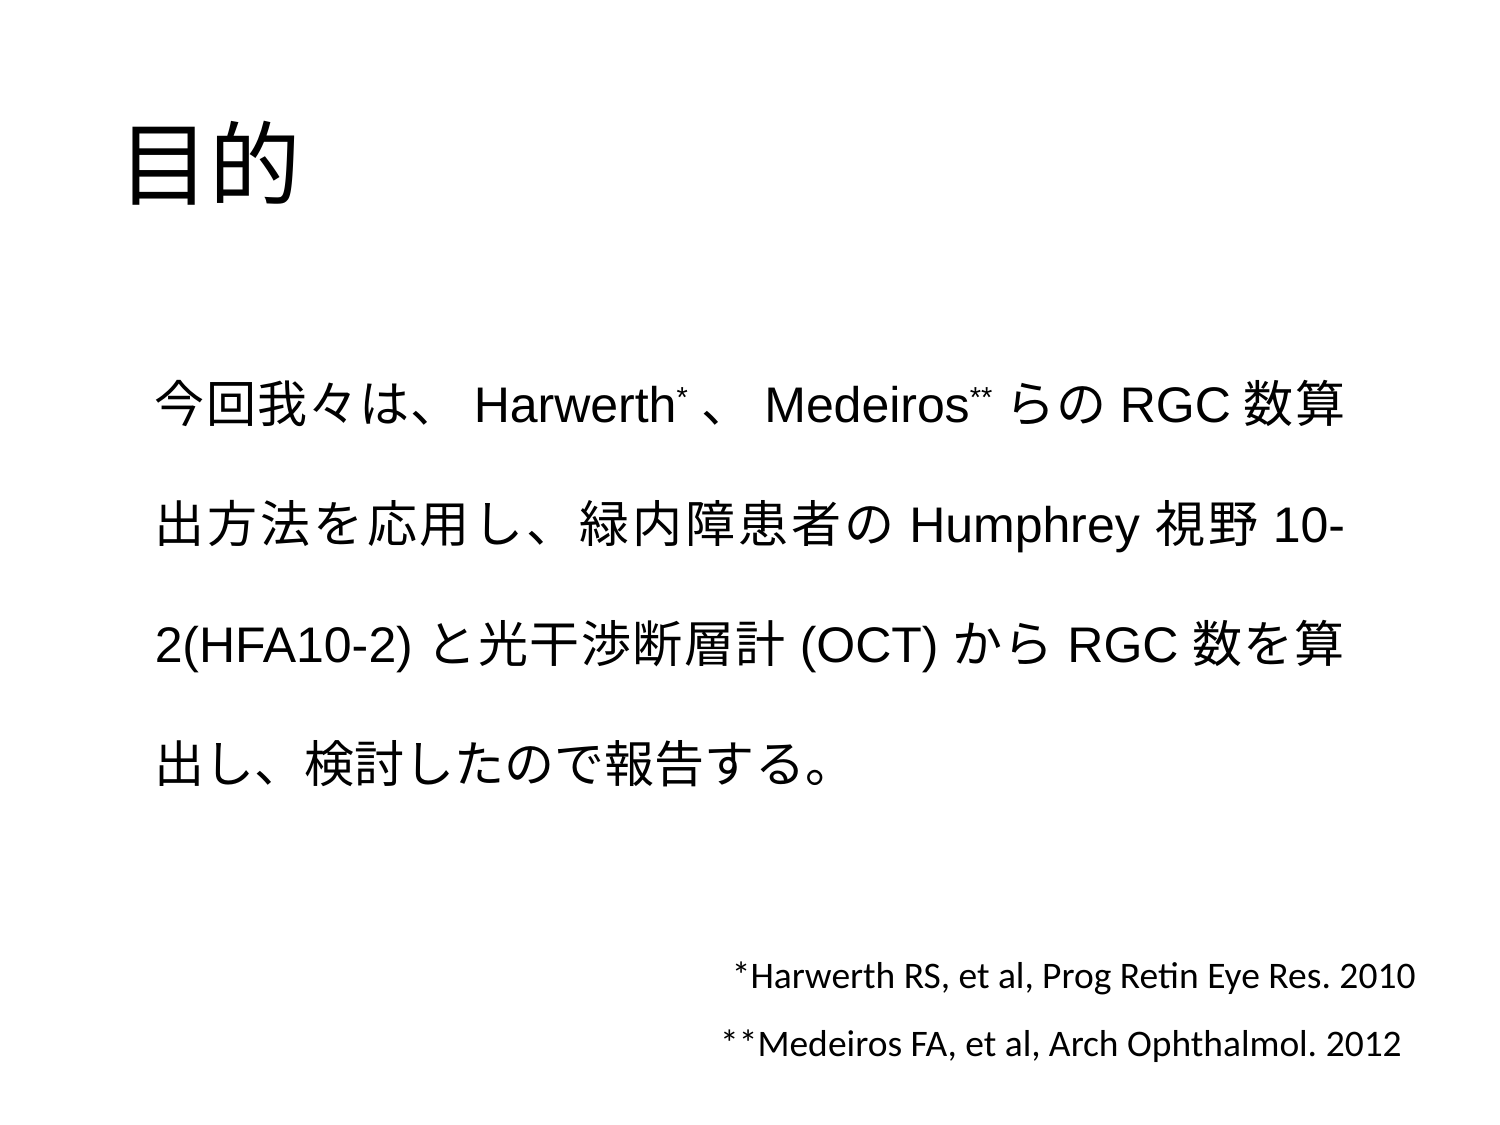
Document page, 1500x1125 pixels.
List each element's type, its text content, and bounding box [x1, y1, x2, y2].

text_box *Harwerth RS, et al, Prog Retin Eye Res. 2010 **Medeiros FA, et al, Arch Ophthalmol. 2012 [632, 923, 1491, 1058]
title 目的 [103, 59, 1397, 278]
text_box 今回我々は、Harwerth*、Medeiros**らのRGC数算出方法を応用し、緑内障患者のHumphrey視野10-2(HFA10-2)と光干渉断層計(OCT)からRGC数を算出し、検討したので報告する。 [140, 305, 1360, 801]
